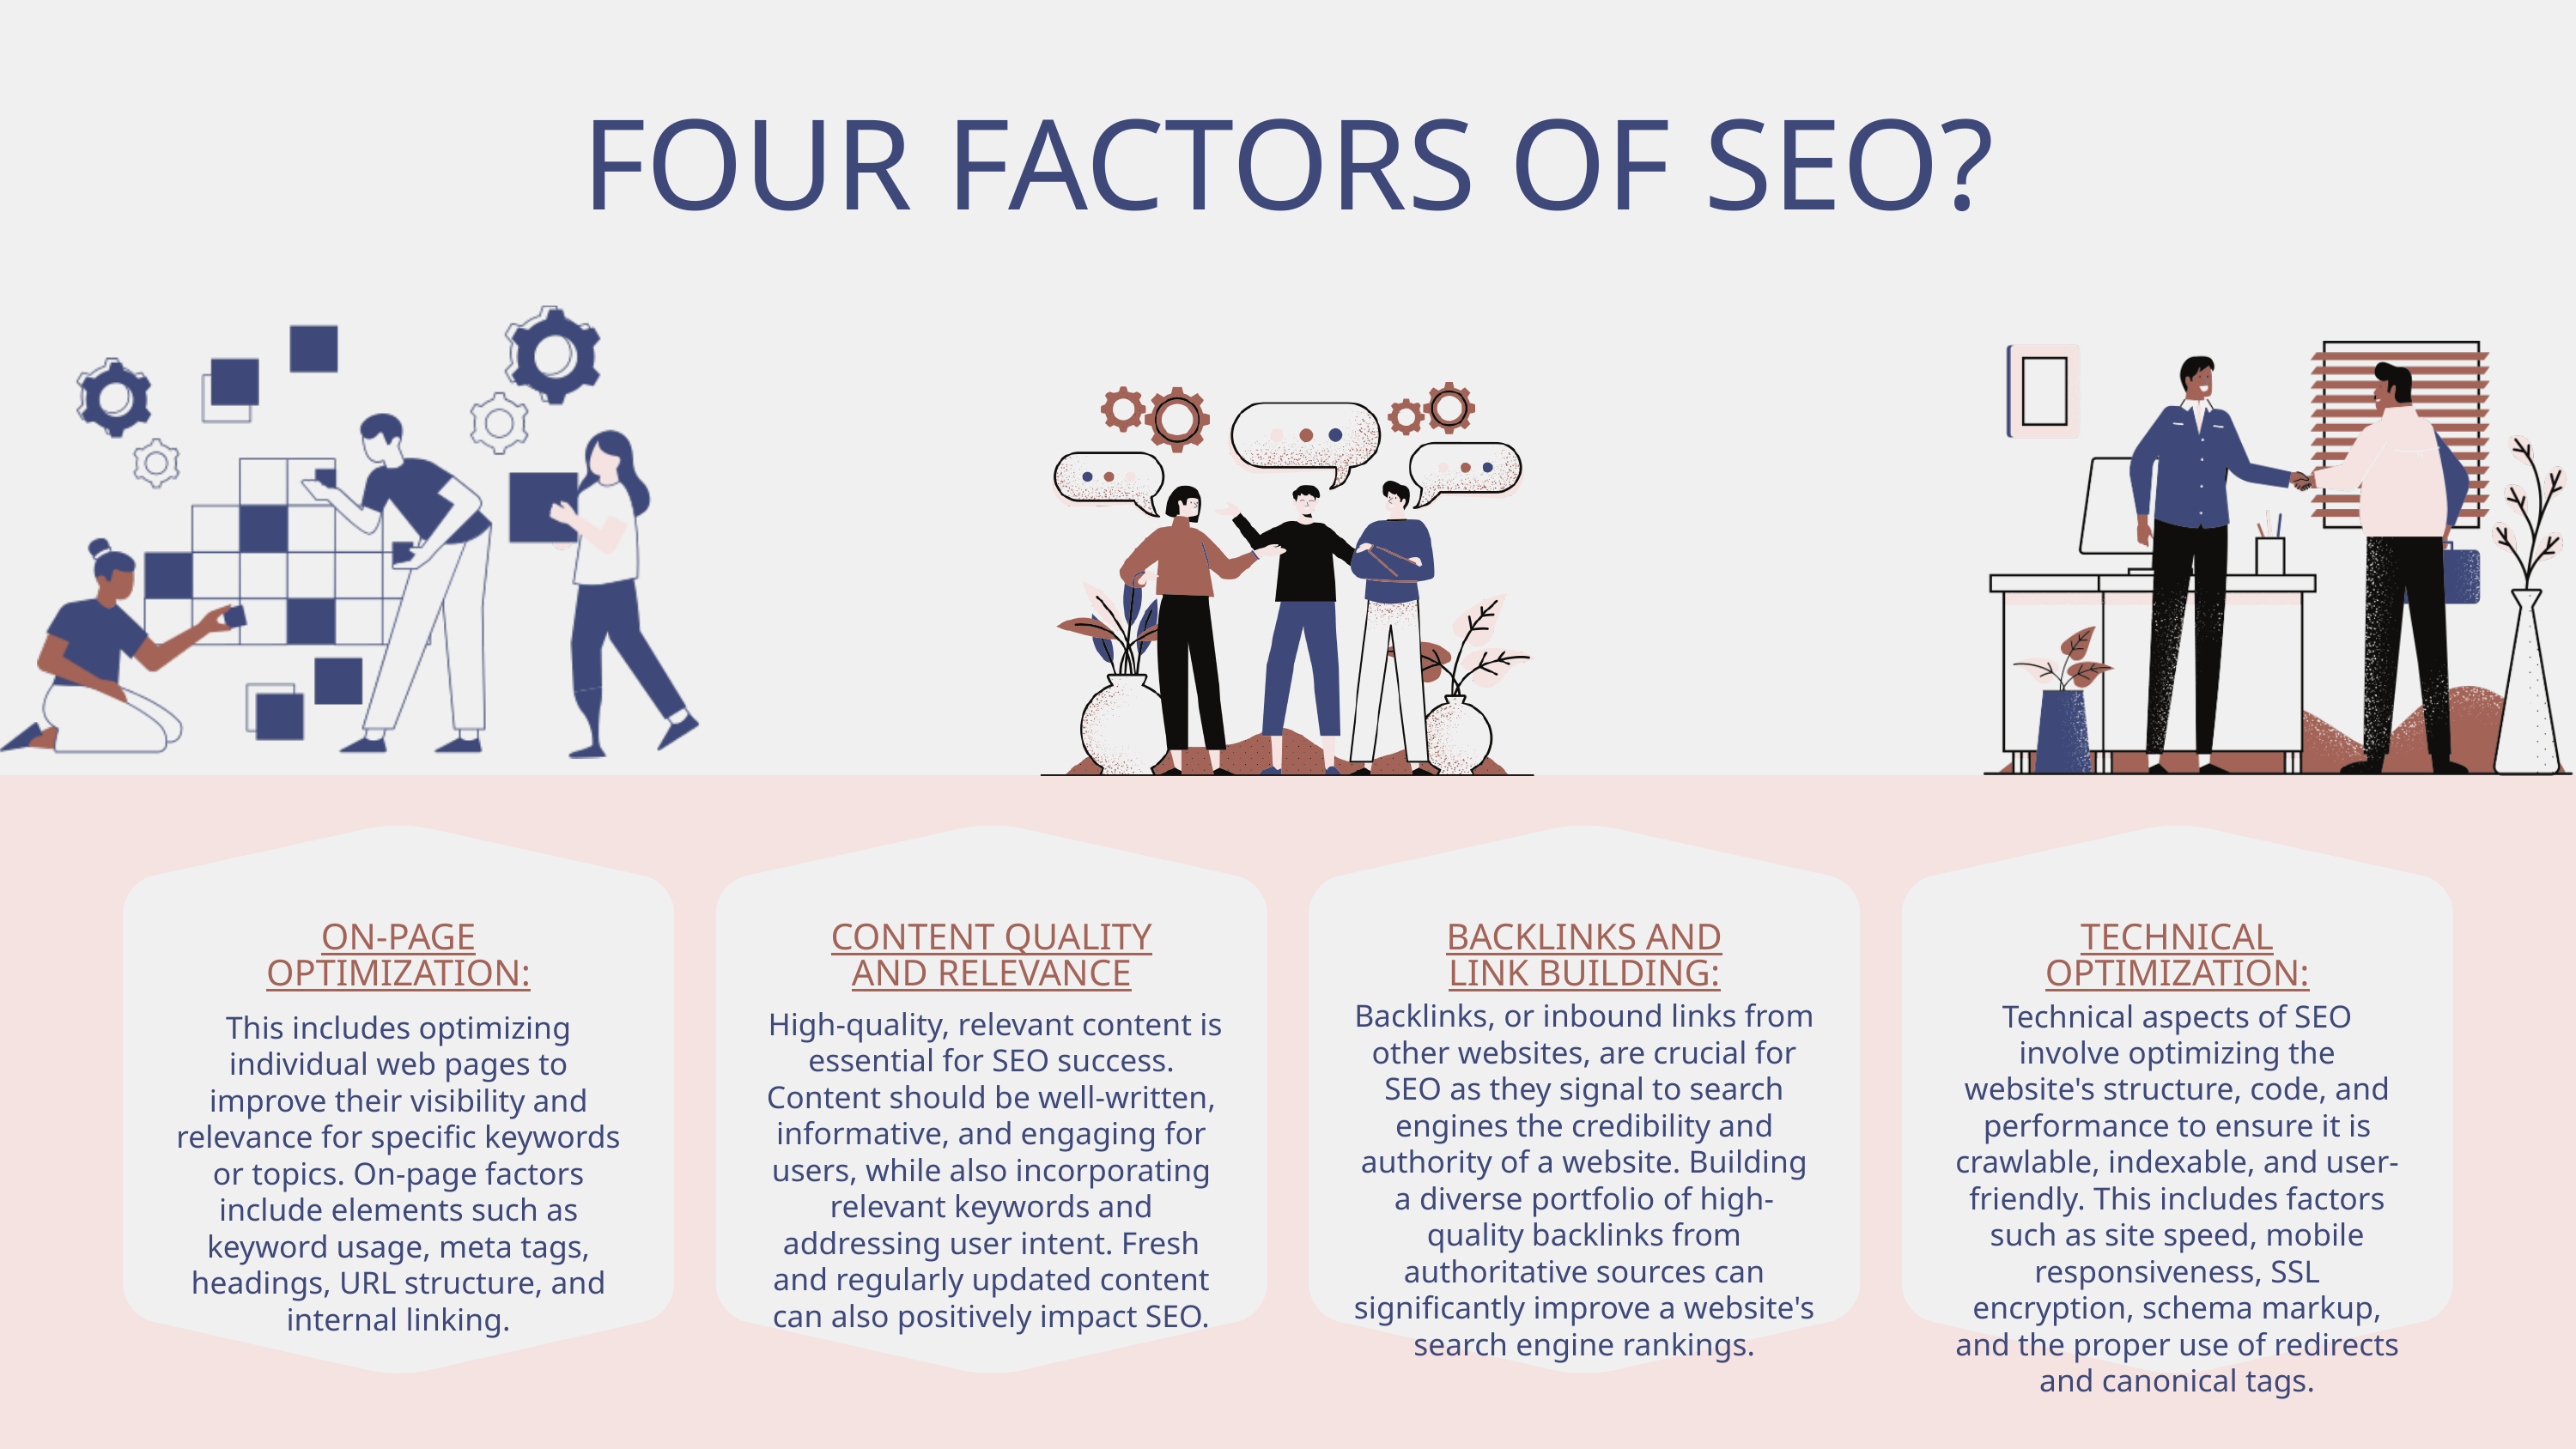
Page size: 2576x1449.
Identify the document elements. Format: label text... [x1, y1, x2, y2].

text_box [122, 825, 675, 1373]
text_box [715, 825, 1267, 1373]
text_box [1901, 825, 2453, 1373]
text_box Technical aspects of SEO involve optimizing the website's structure, code, and performance to ensure it is crawlable, indexable, and user-friendly. This includes factors such as site speed, mobile responsiveness, SSL encryption, schema markup, and the proper use of redirects and canonical tags. [1950, 1379, 2405, 1398]
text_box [1308, 825, 1861, 1373]
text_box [0, 0, 2576, 776]
